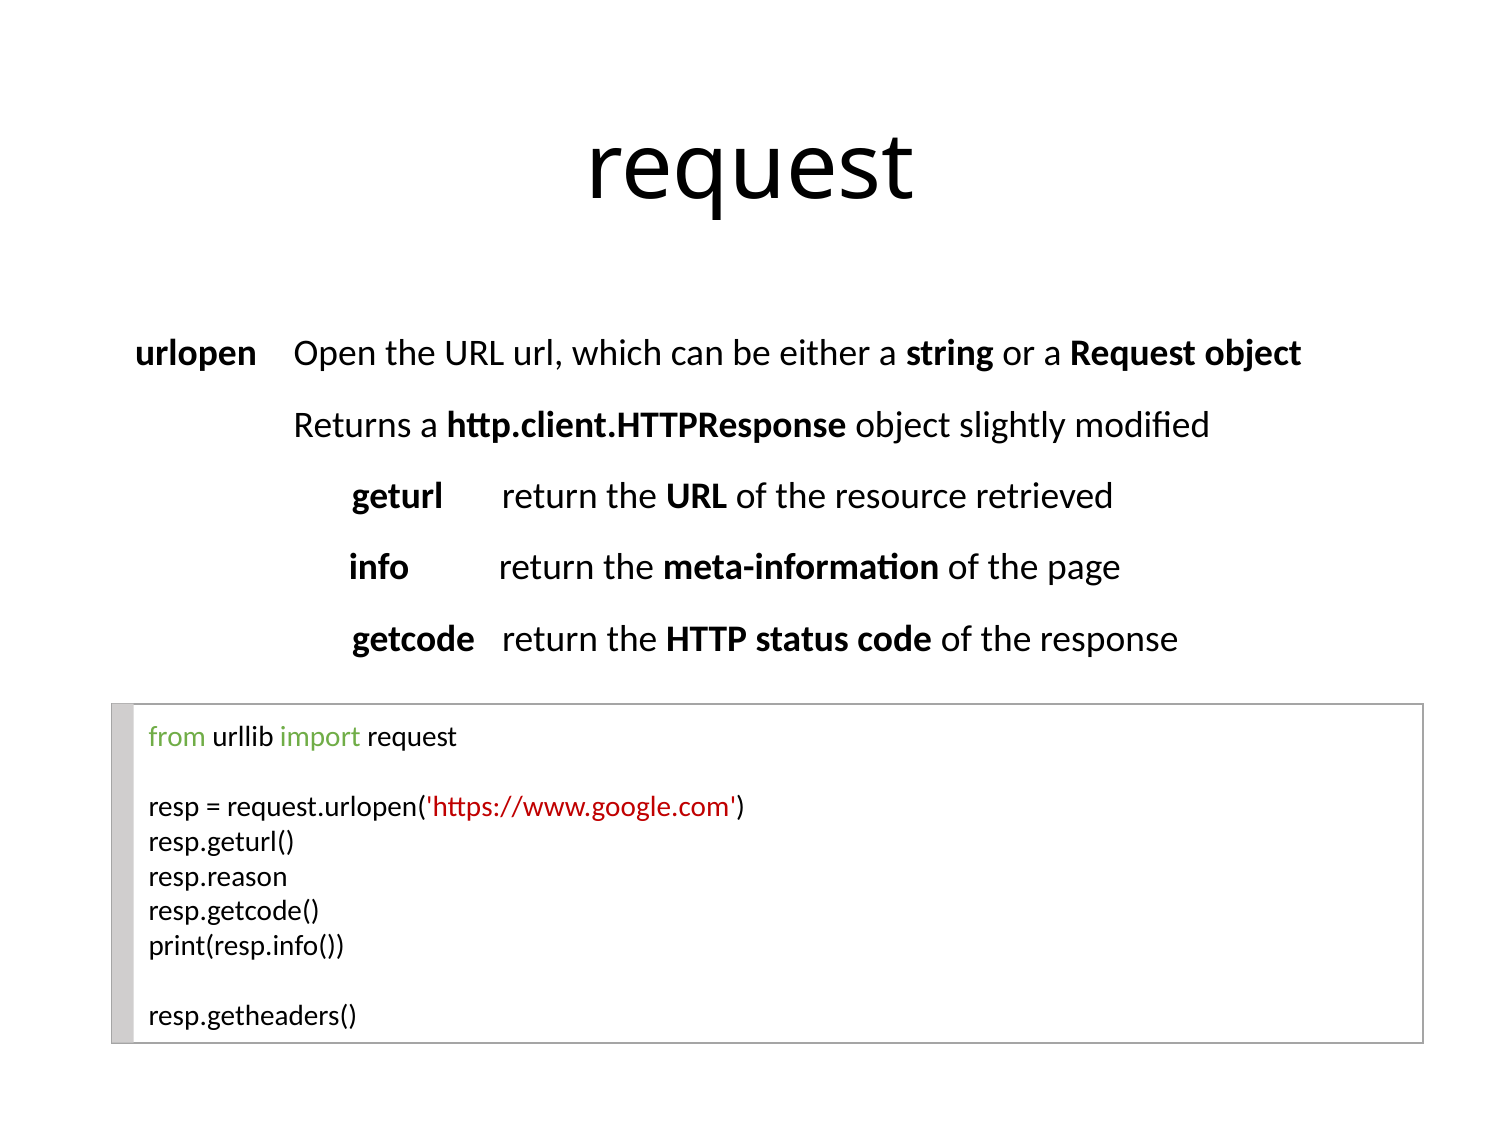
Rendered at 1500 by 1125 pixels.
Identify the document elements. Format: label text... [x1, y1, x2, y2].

text_box info return the meta-information of the page [334, 534, 1136, 595]
text_box Returns a http.client.HTTPResponse object slightly modified [278, 392, 1226, 452]
text_box geturl return the URL of the resource retrieved [337, 463, 1130, 524]
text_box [112, 703, 1423, 1043]
title request [103, 59, 1397, 278]
text_box urlopen Open the URL url, which can be either a string or a Request object [120, 320, 1318, 381]
text_box getcode return the HTTP status code of the response [337, 606, 1194, 666]
